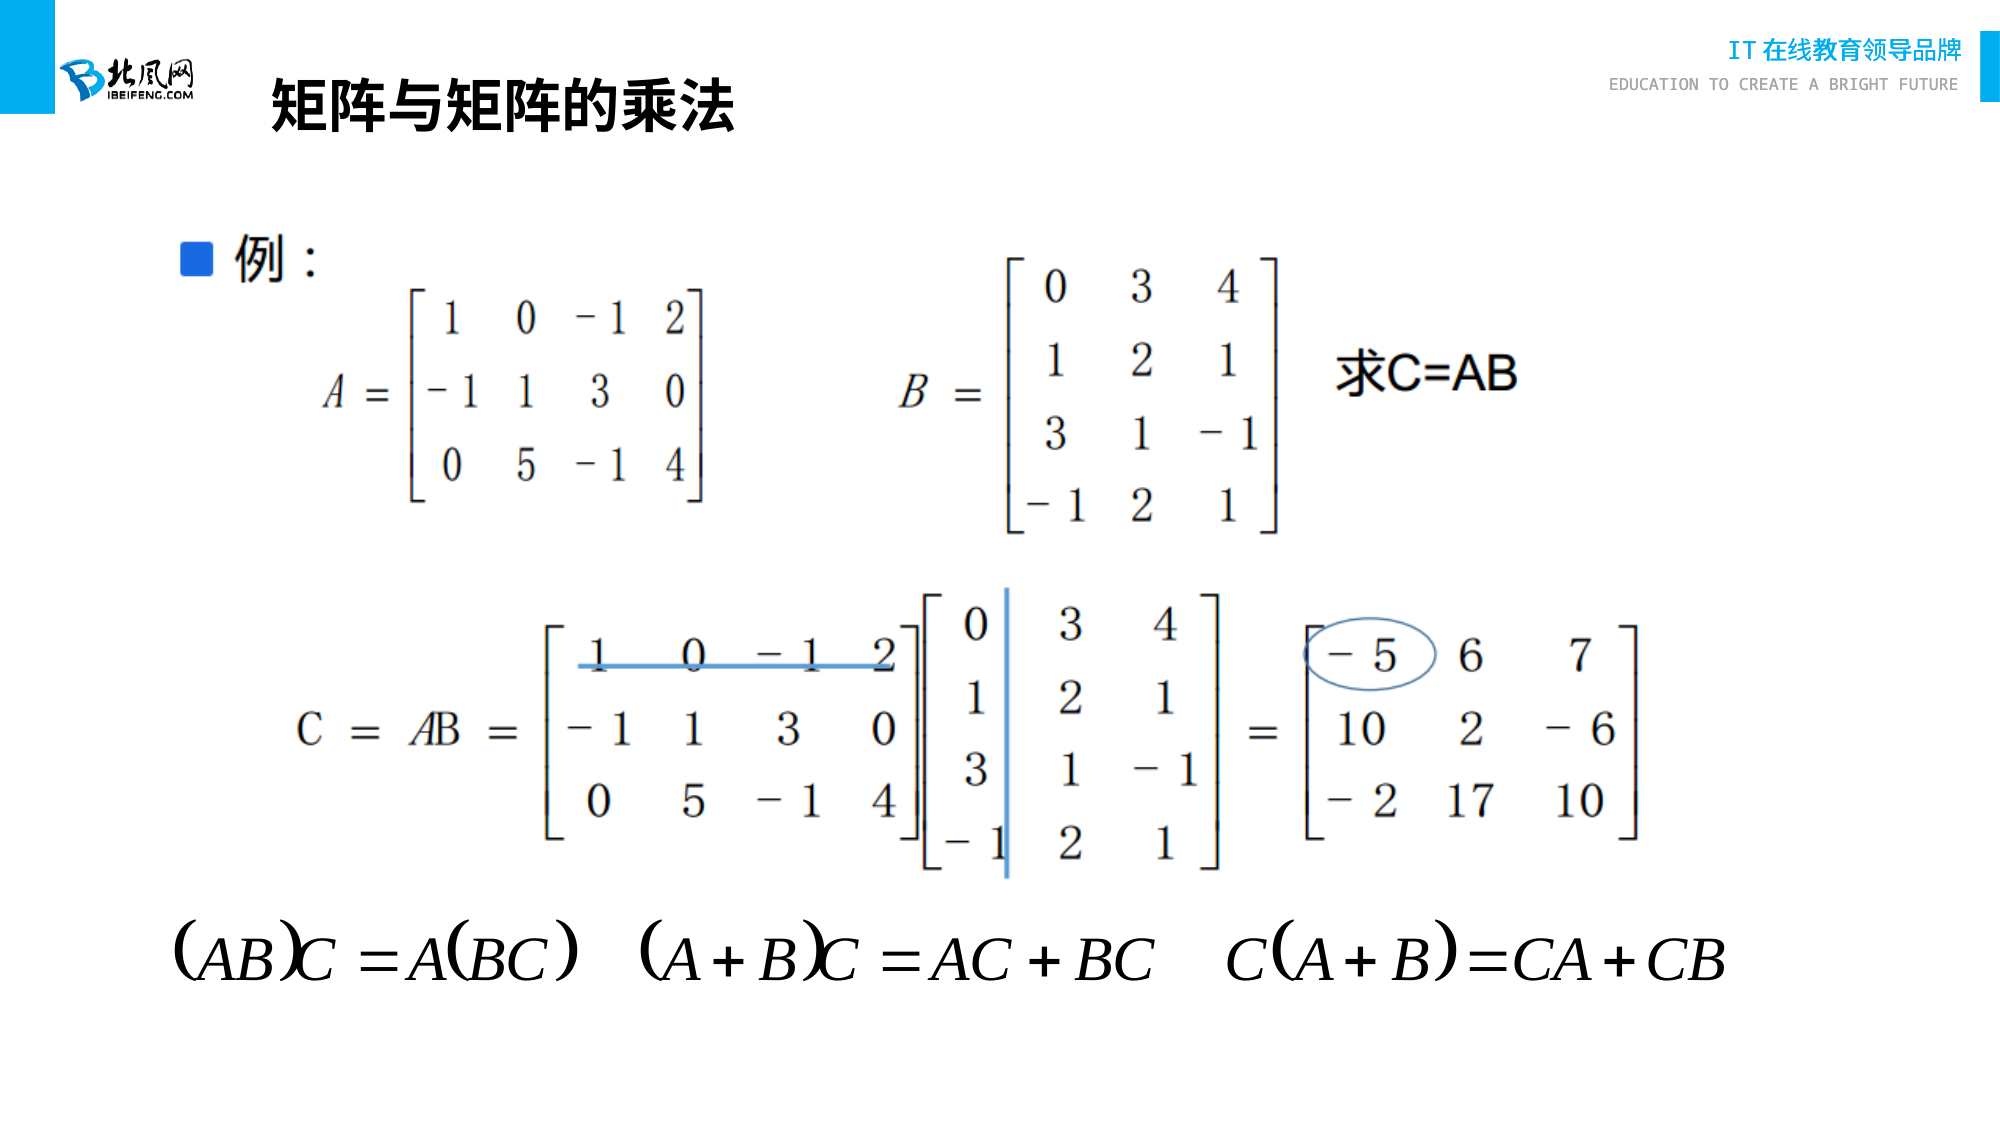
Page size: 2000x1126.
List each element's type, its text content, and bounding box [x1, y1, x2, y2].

picture [56, 53, 198, 103]
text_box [164, 917, 1739, 1007]
title 矩阵与矩阵的乘法 [255, 42, 1606, 167]
picture [154, 203, 1739, 891]
